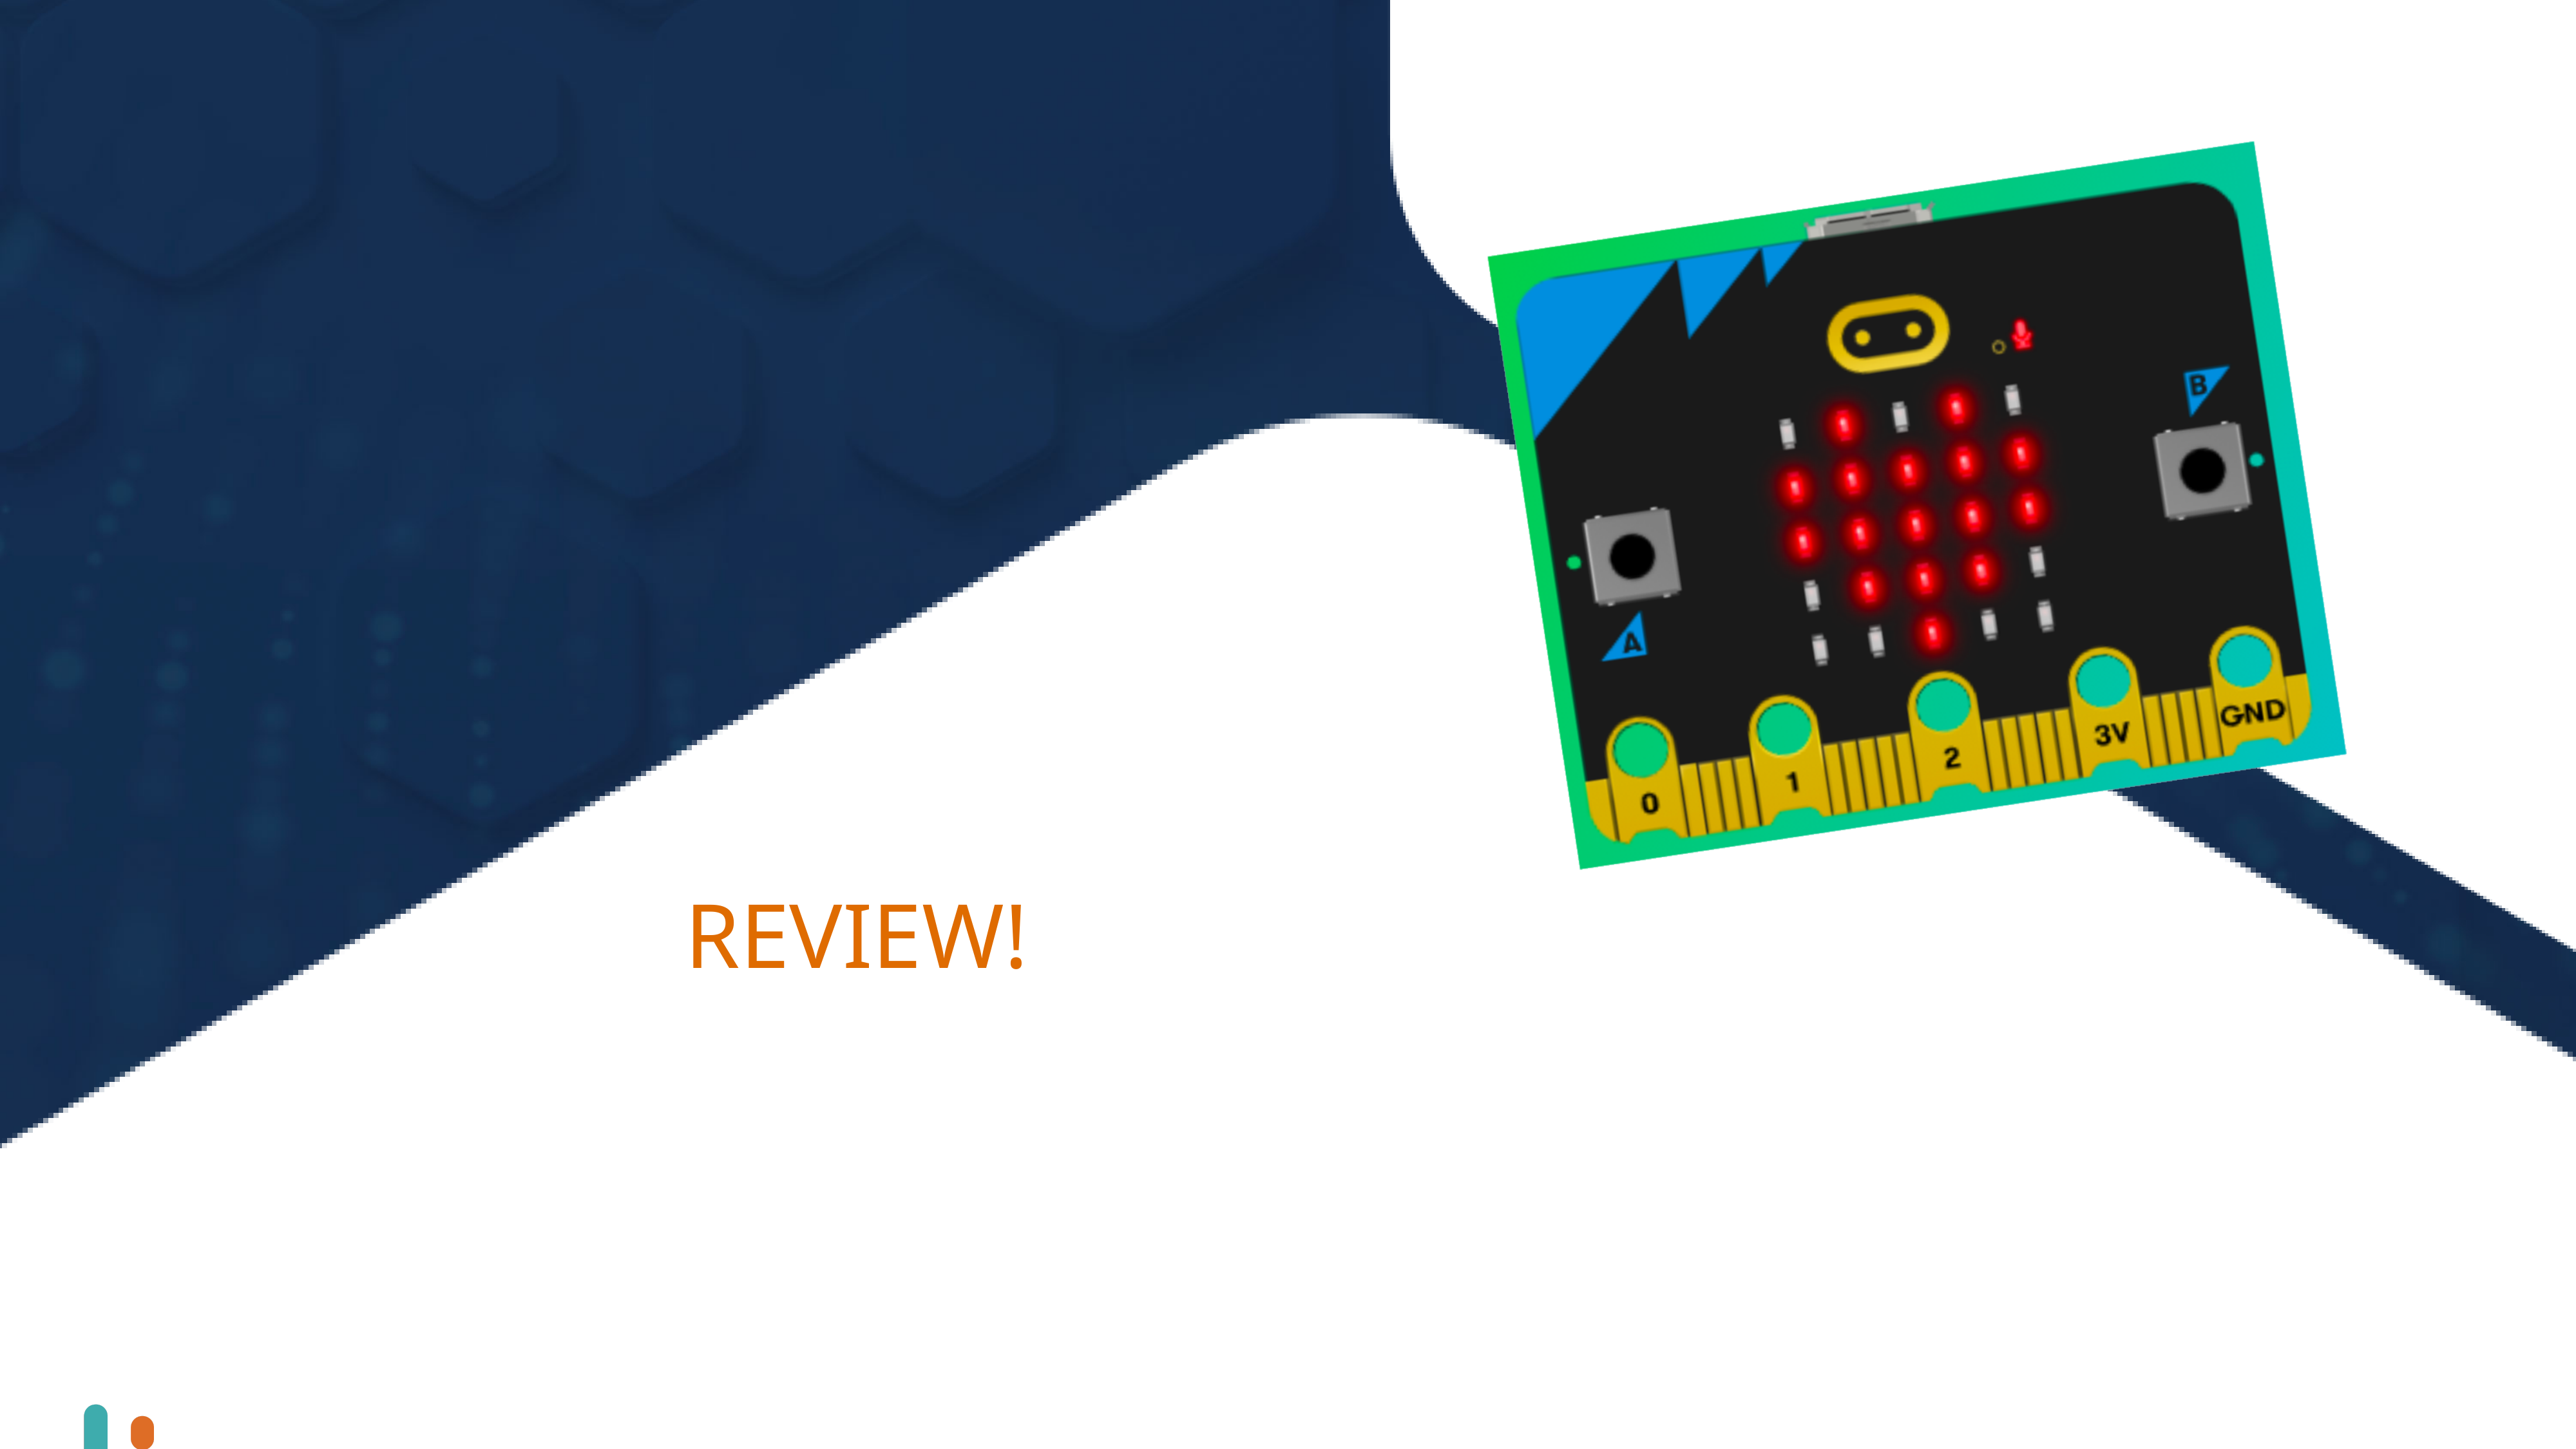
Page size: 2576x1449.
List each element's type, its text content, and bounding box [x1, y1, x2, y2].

picture [0, 0, 2576, 1449]
title REVIEW! [665, 629, 1637, 996]
